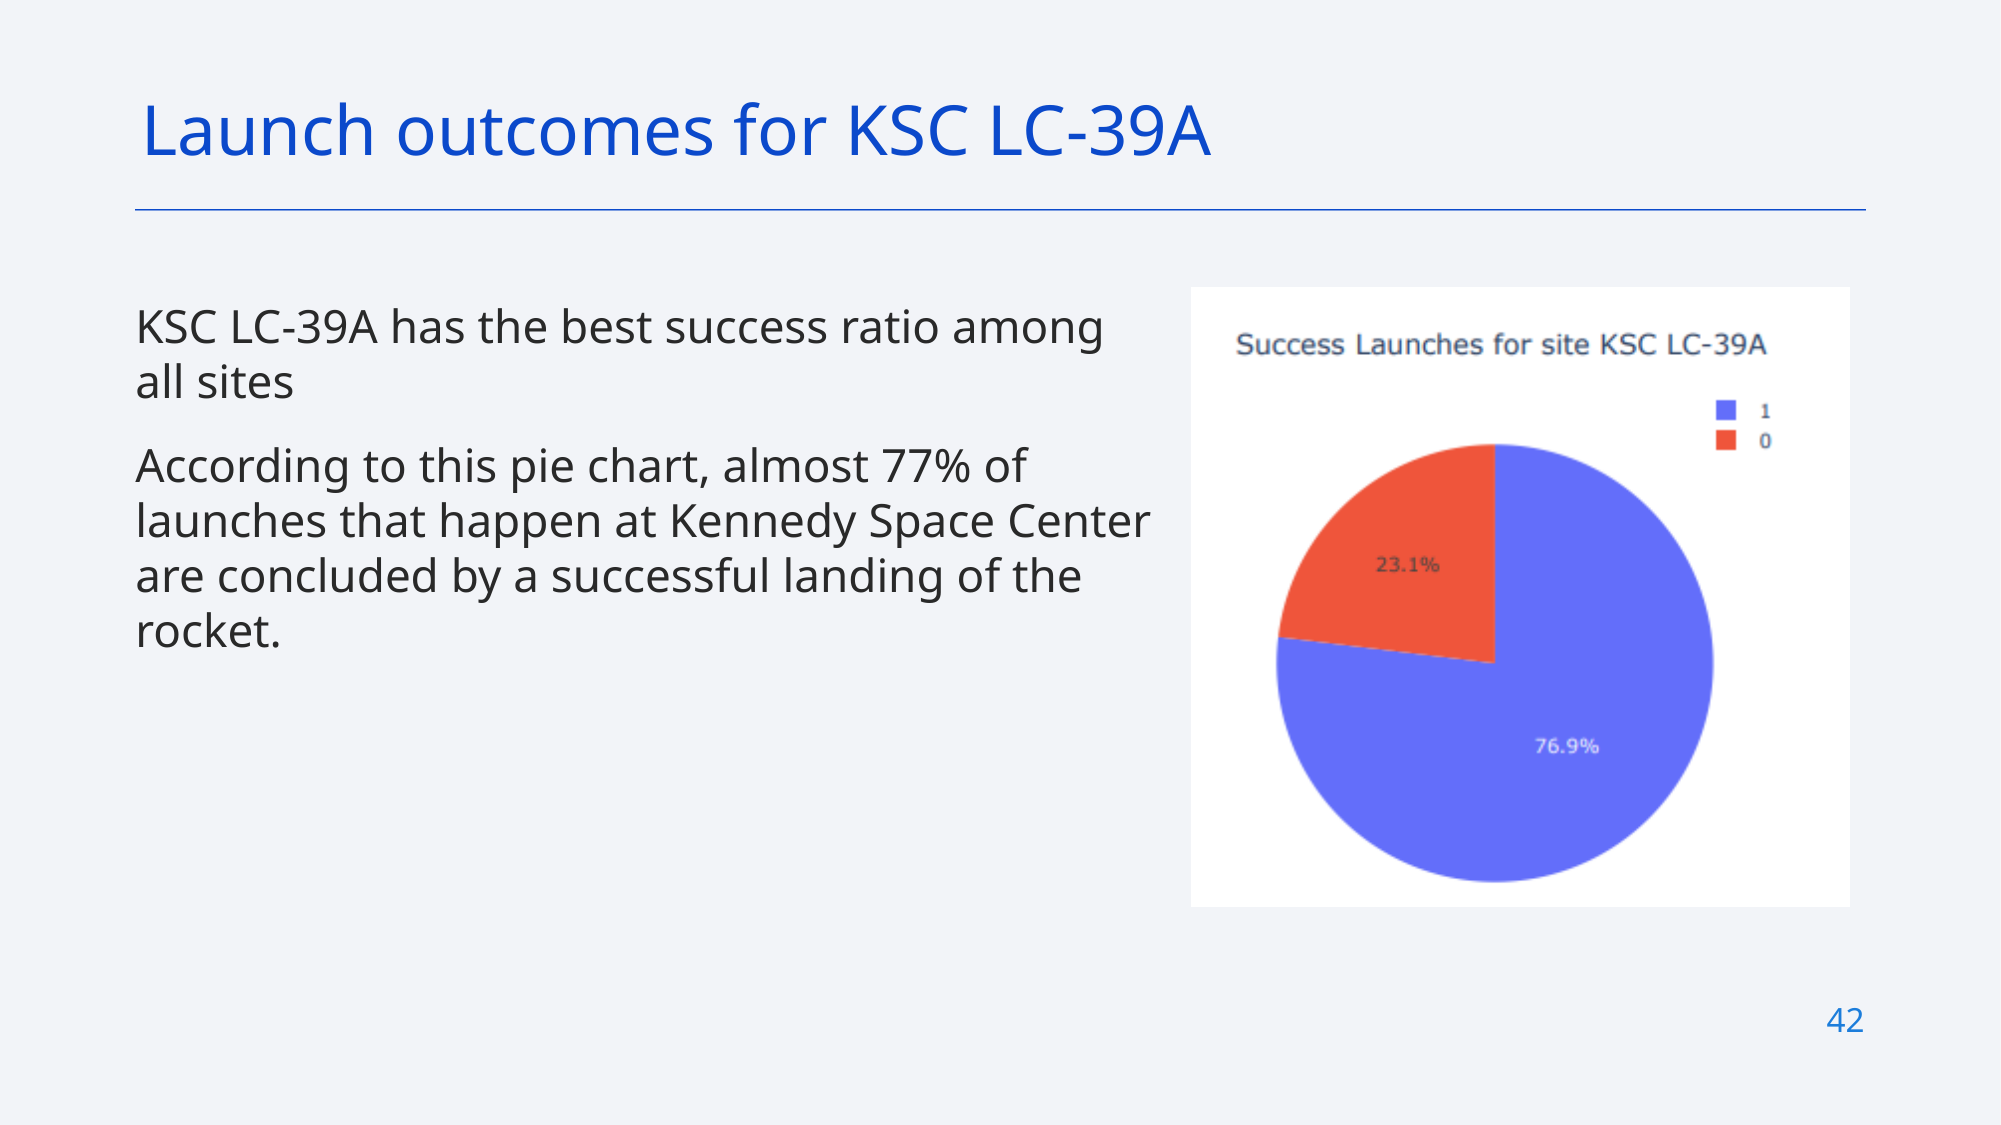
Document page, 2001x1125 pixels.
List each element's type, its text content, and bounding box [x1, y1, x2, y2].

text_box Launch outcomes for KSC LC-39A [126, 88, 1852, 179]
picture [0, 0, 2001, 1125]
slide_number 42 [1429, 988, 1880, 1055]
list KSC LC-39A has the best success ratio among all sites According to this pie chart, almost 77% of launches that happen at Kennedy Space Center are concluded by a successful landing of the rocket. [120, 290, 1175, 1004]
